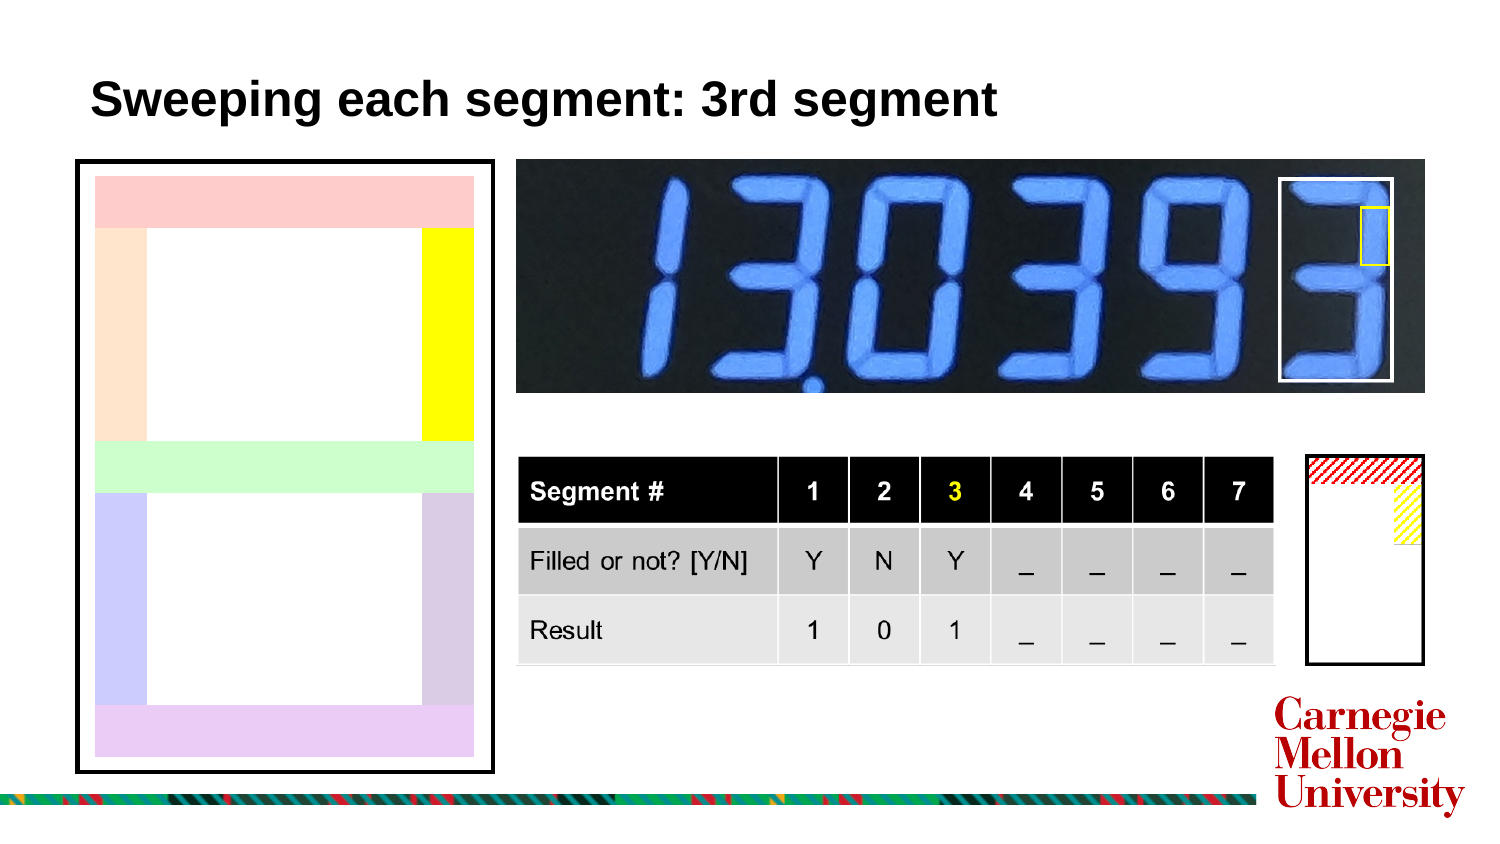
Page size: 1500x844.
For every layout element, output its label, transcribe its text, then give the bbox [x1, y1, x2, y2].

picture [516, 454, 1426, 667]
picture [0, 794, 1257, 805]
picture [74, 159, 495, 774]
picture [1275, 696, 1465, 818]
picture [516, 159, 1426, 394]
title Sweeping each segment: 3rd segment [75, 59, 1425, 160]
